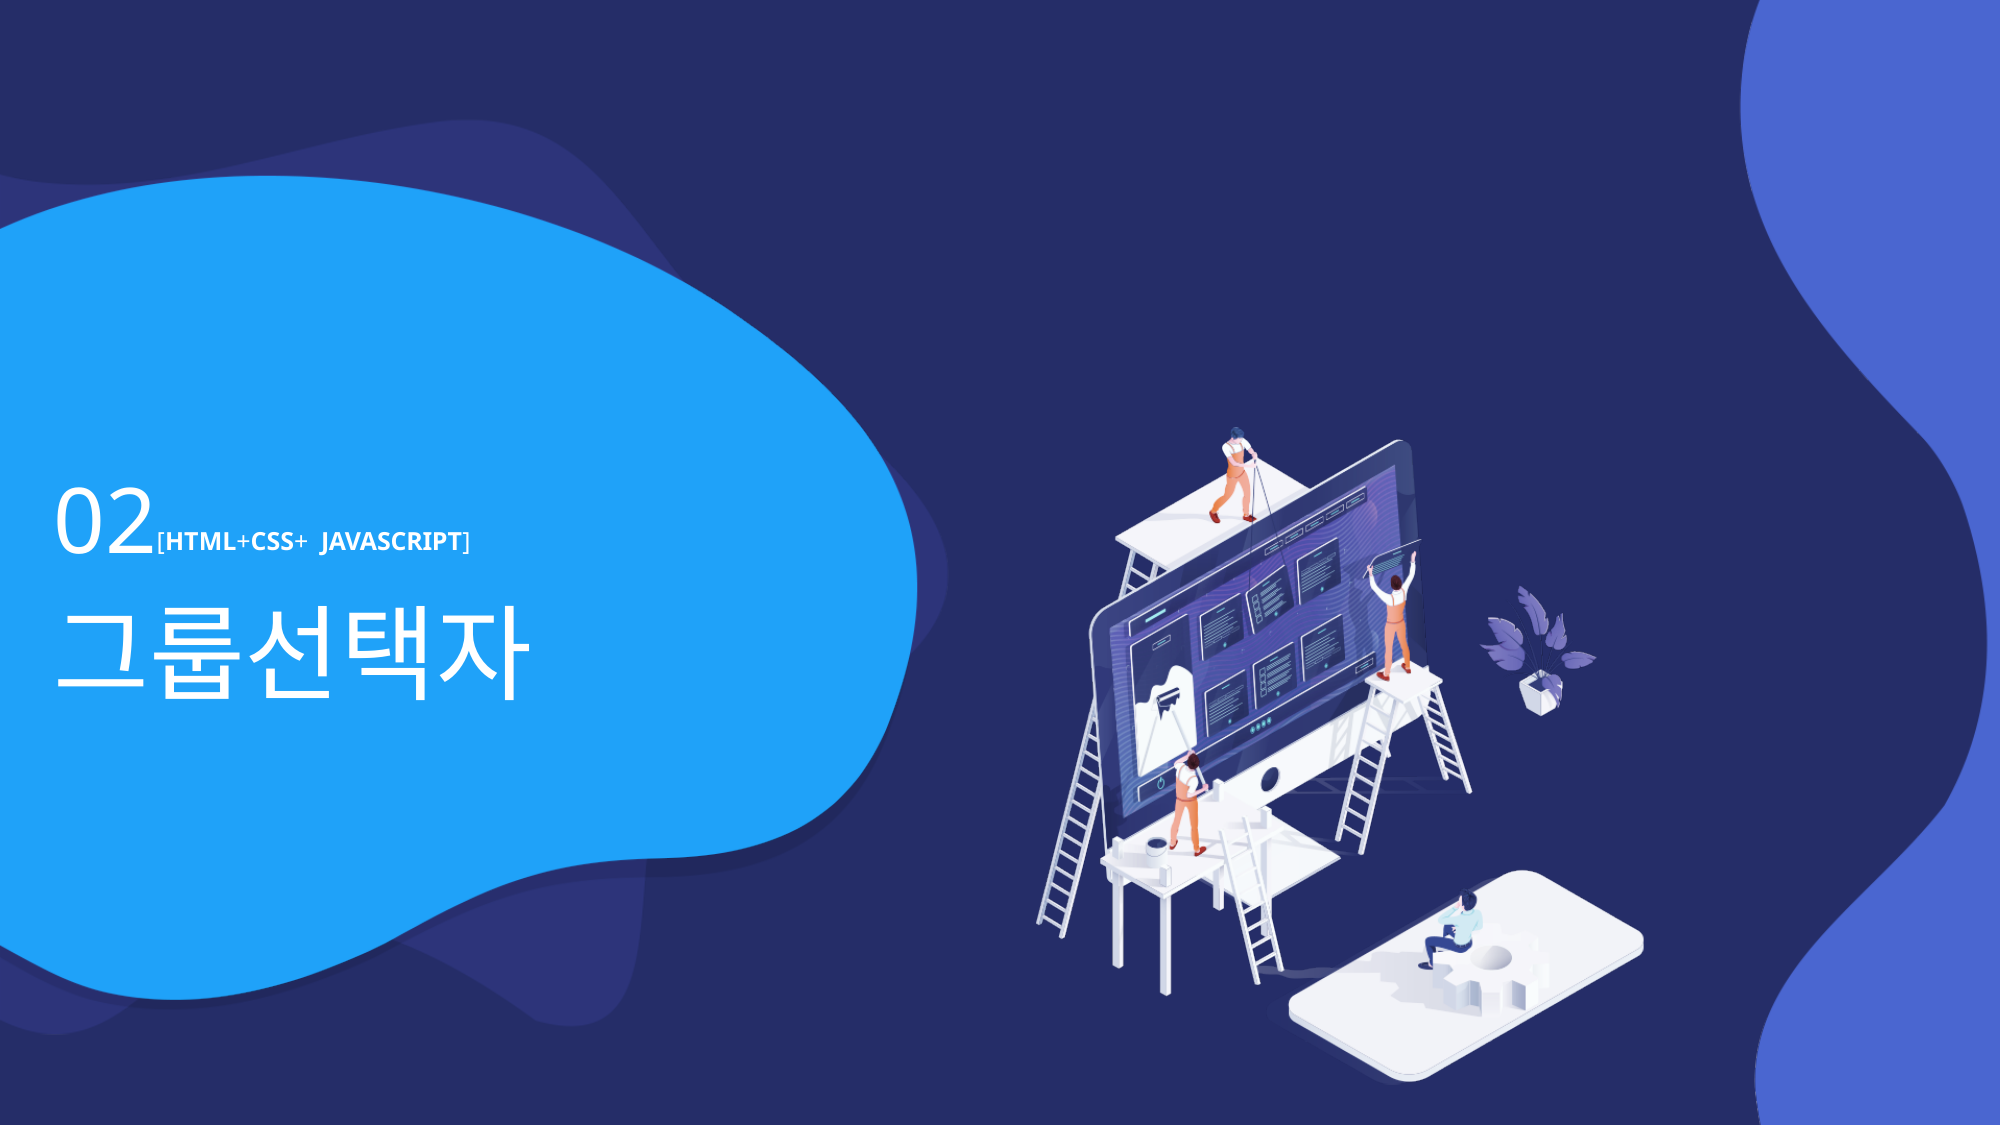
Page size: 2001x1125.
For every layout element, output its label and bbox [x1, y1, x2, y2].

text_box [0, 0, 2000, 1125]
